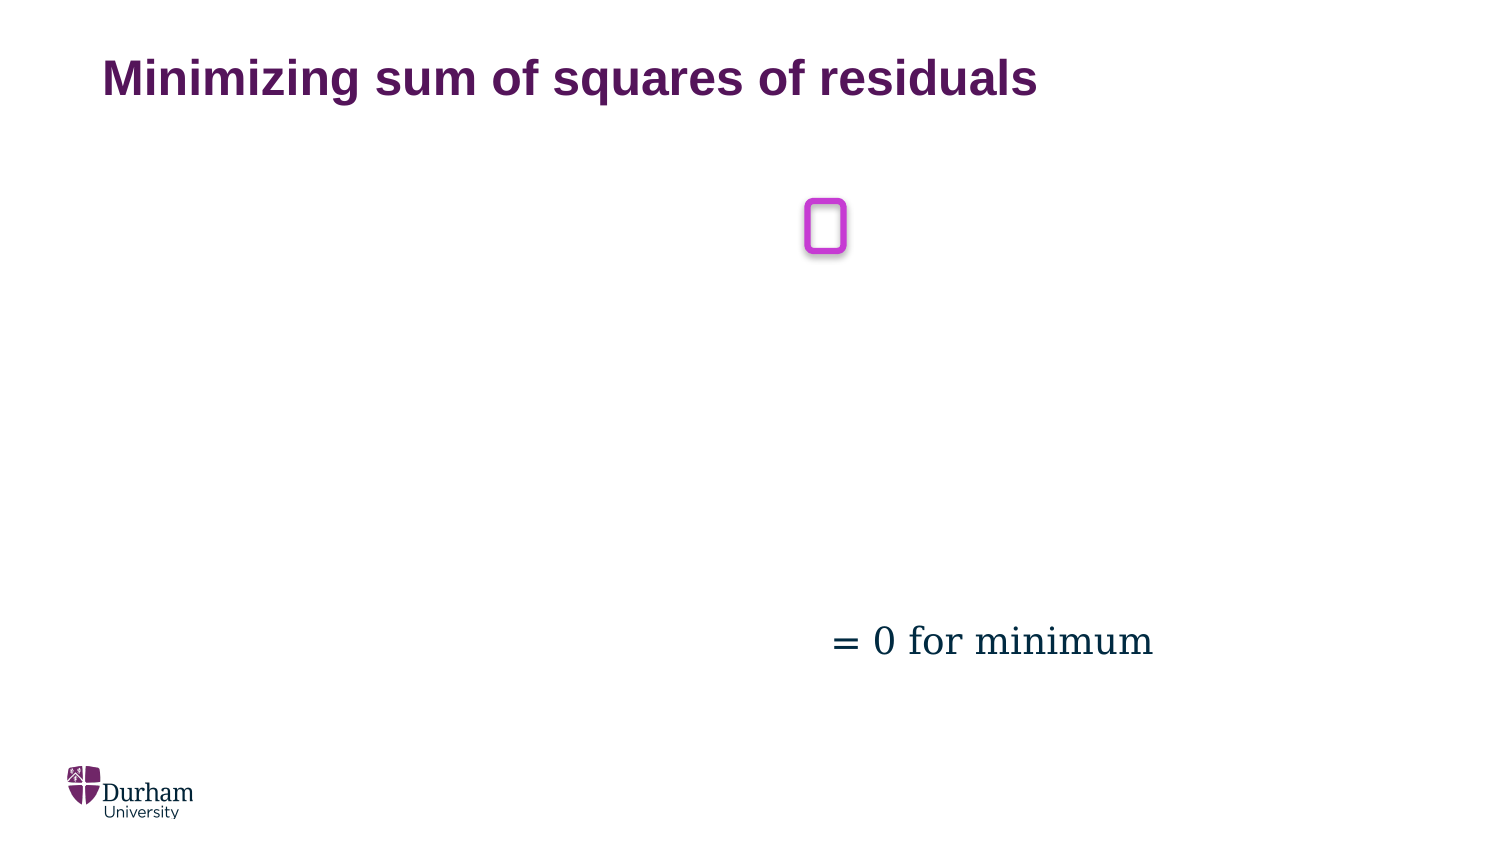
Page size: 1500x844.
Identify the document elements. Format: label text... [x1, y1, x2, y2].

text_box [806, 200, 845, 252]
text_box = 0 for minimum [816, 609, 1174, 670]
title Minimizing sum of squares of residuals [101, 45, 1399, 187]
